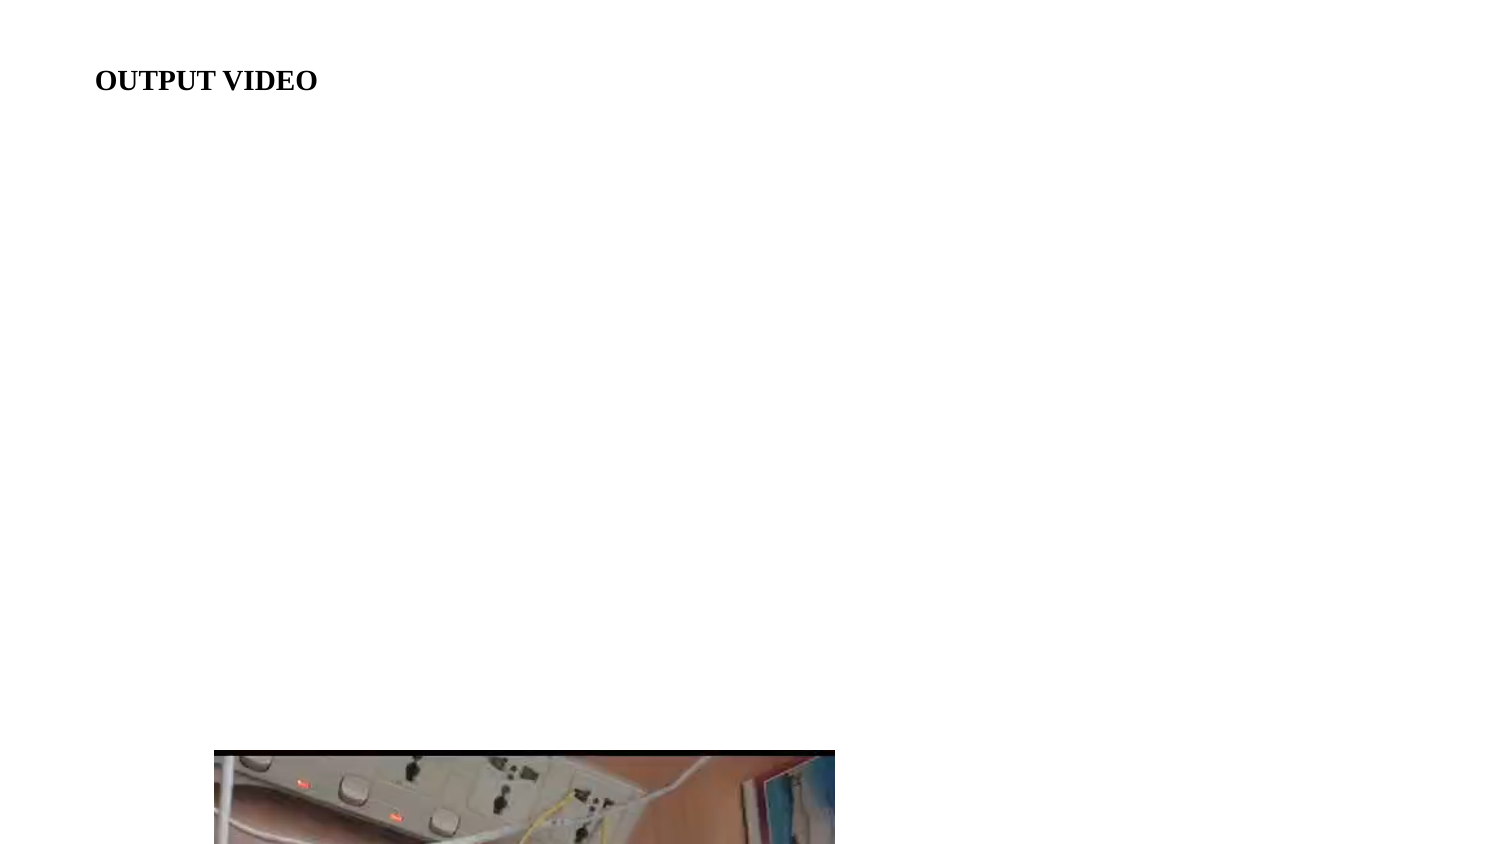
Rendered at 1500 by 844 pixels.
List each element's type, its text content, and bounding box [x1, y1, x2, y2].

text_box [422, 0, 1045, 844]
text_box OUTPUT VIDEO [79, 46, 417, 108]
picture [214, 750, 422, 844]
